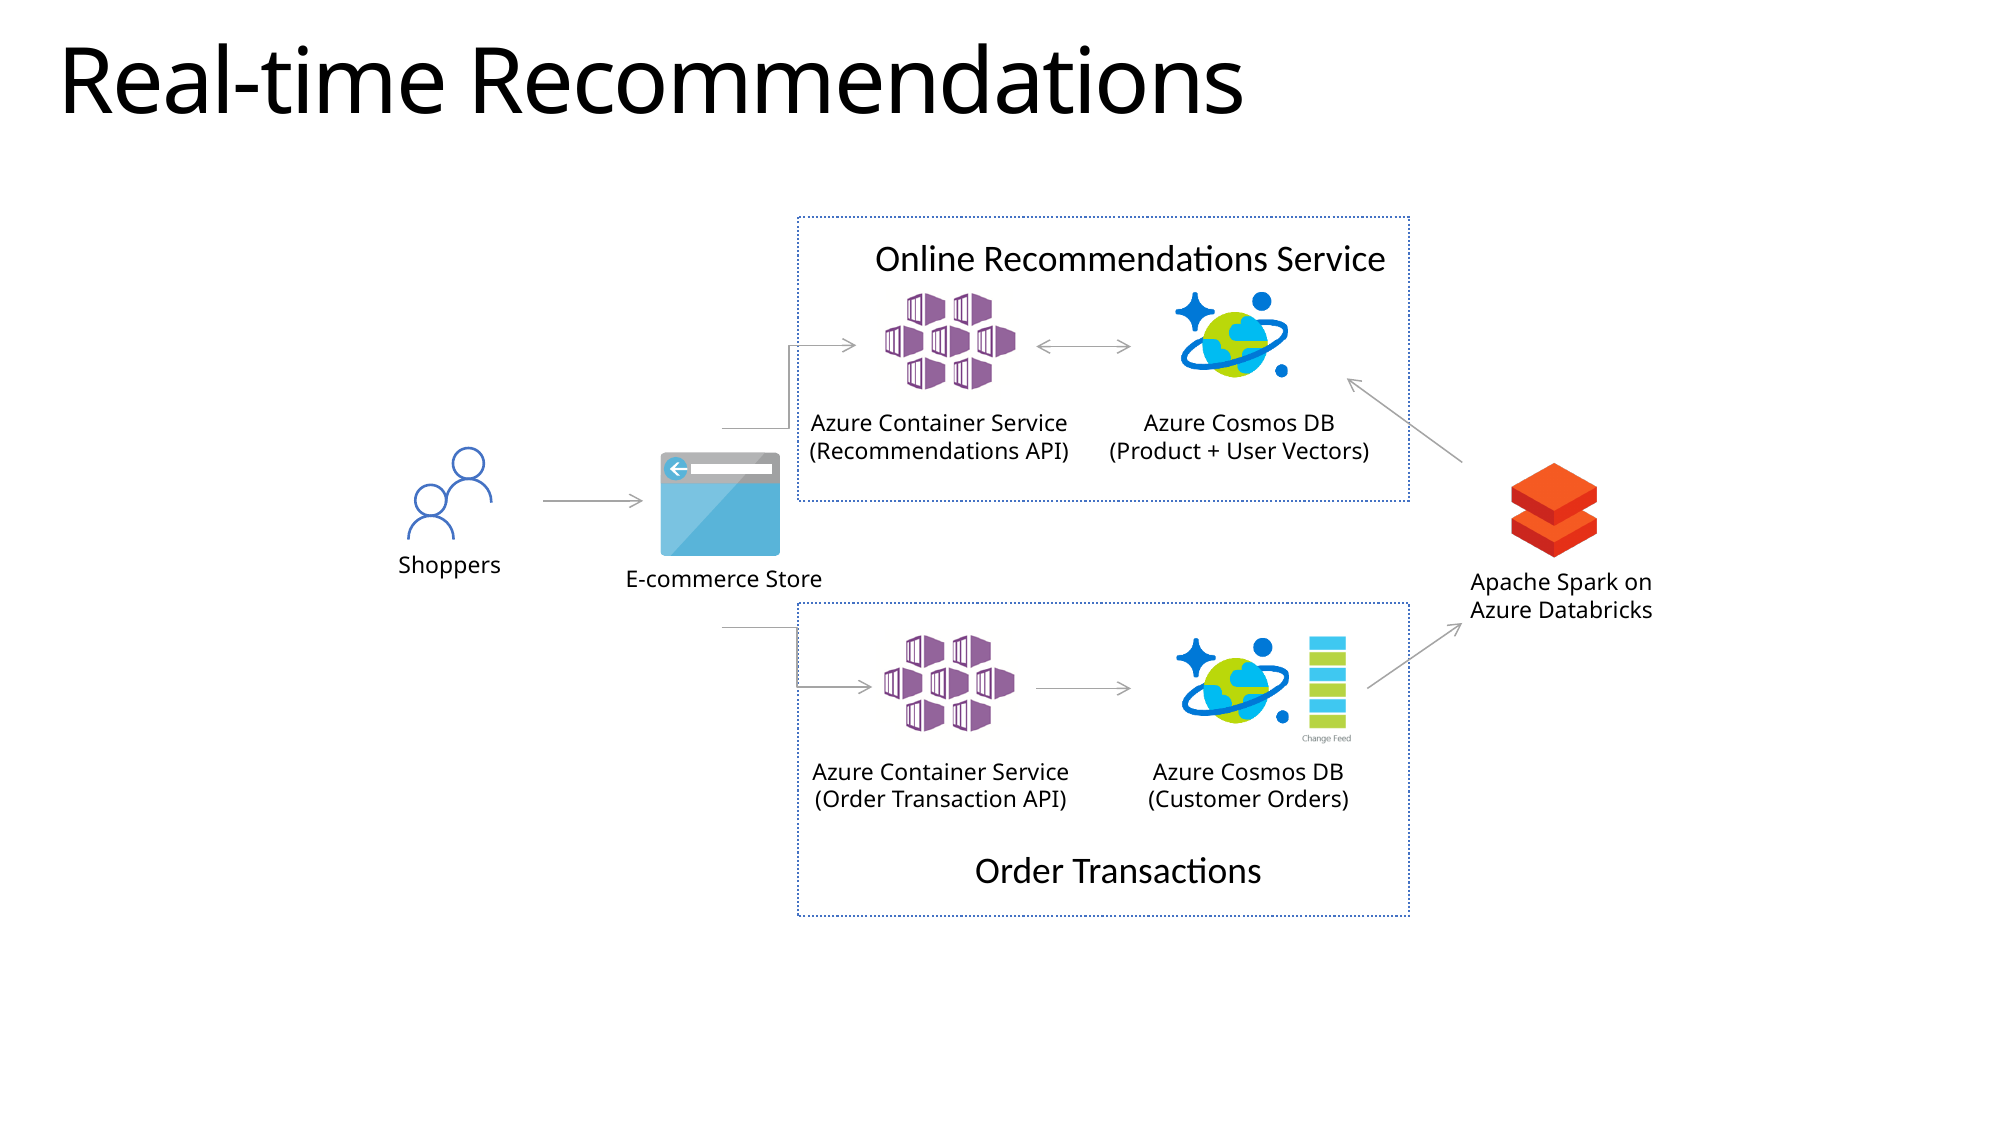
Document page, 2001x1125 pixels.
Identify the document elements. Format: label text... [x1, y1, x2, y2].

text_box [316, 216, 1701, 916]
text_box Real-time Recommendations [42, 27, 1957, 175]
